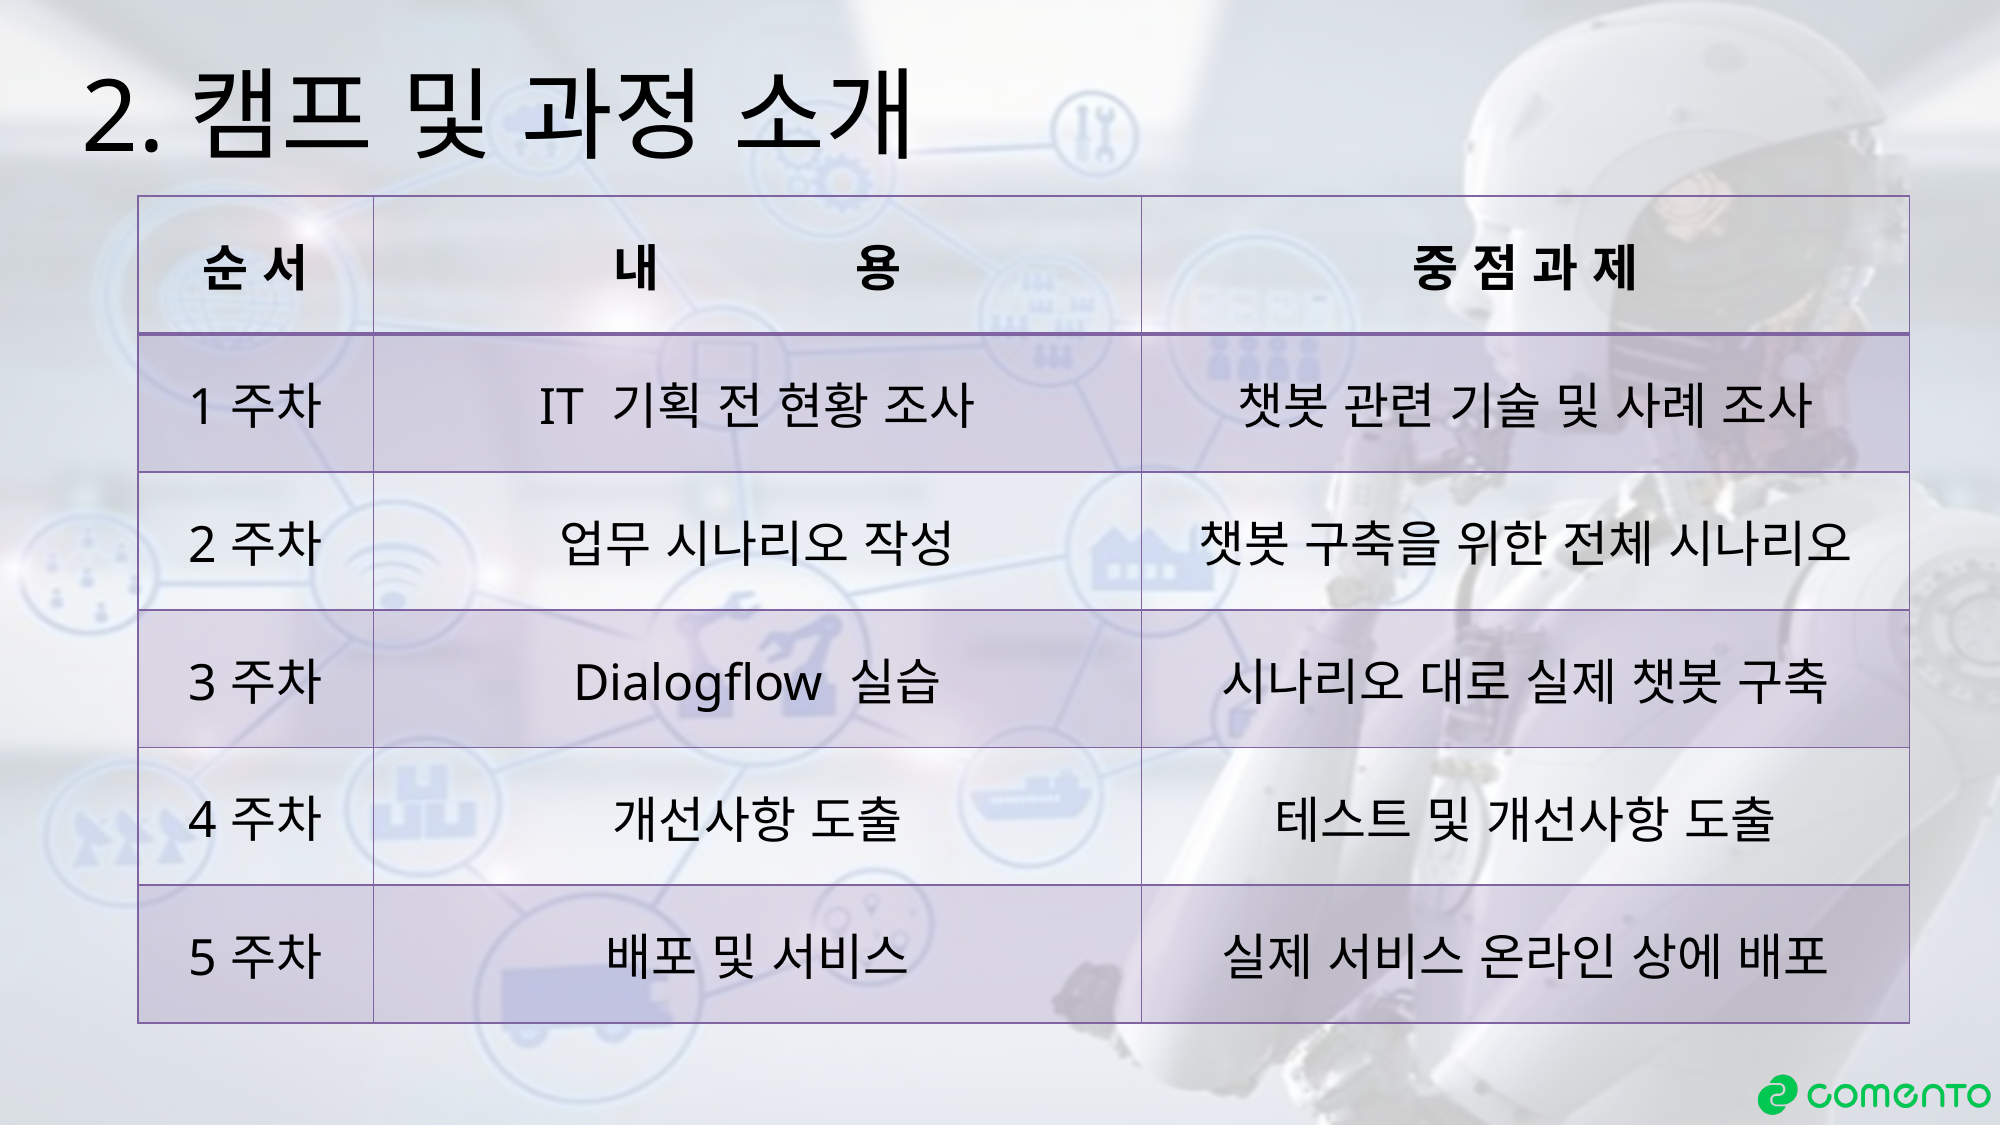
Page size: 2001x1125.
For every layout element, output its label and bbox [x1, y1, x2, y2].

text_box [0, 0, 2000, 1125]
